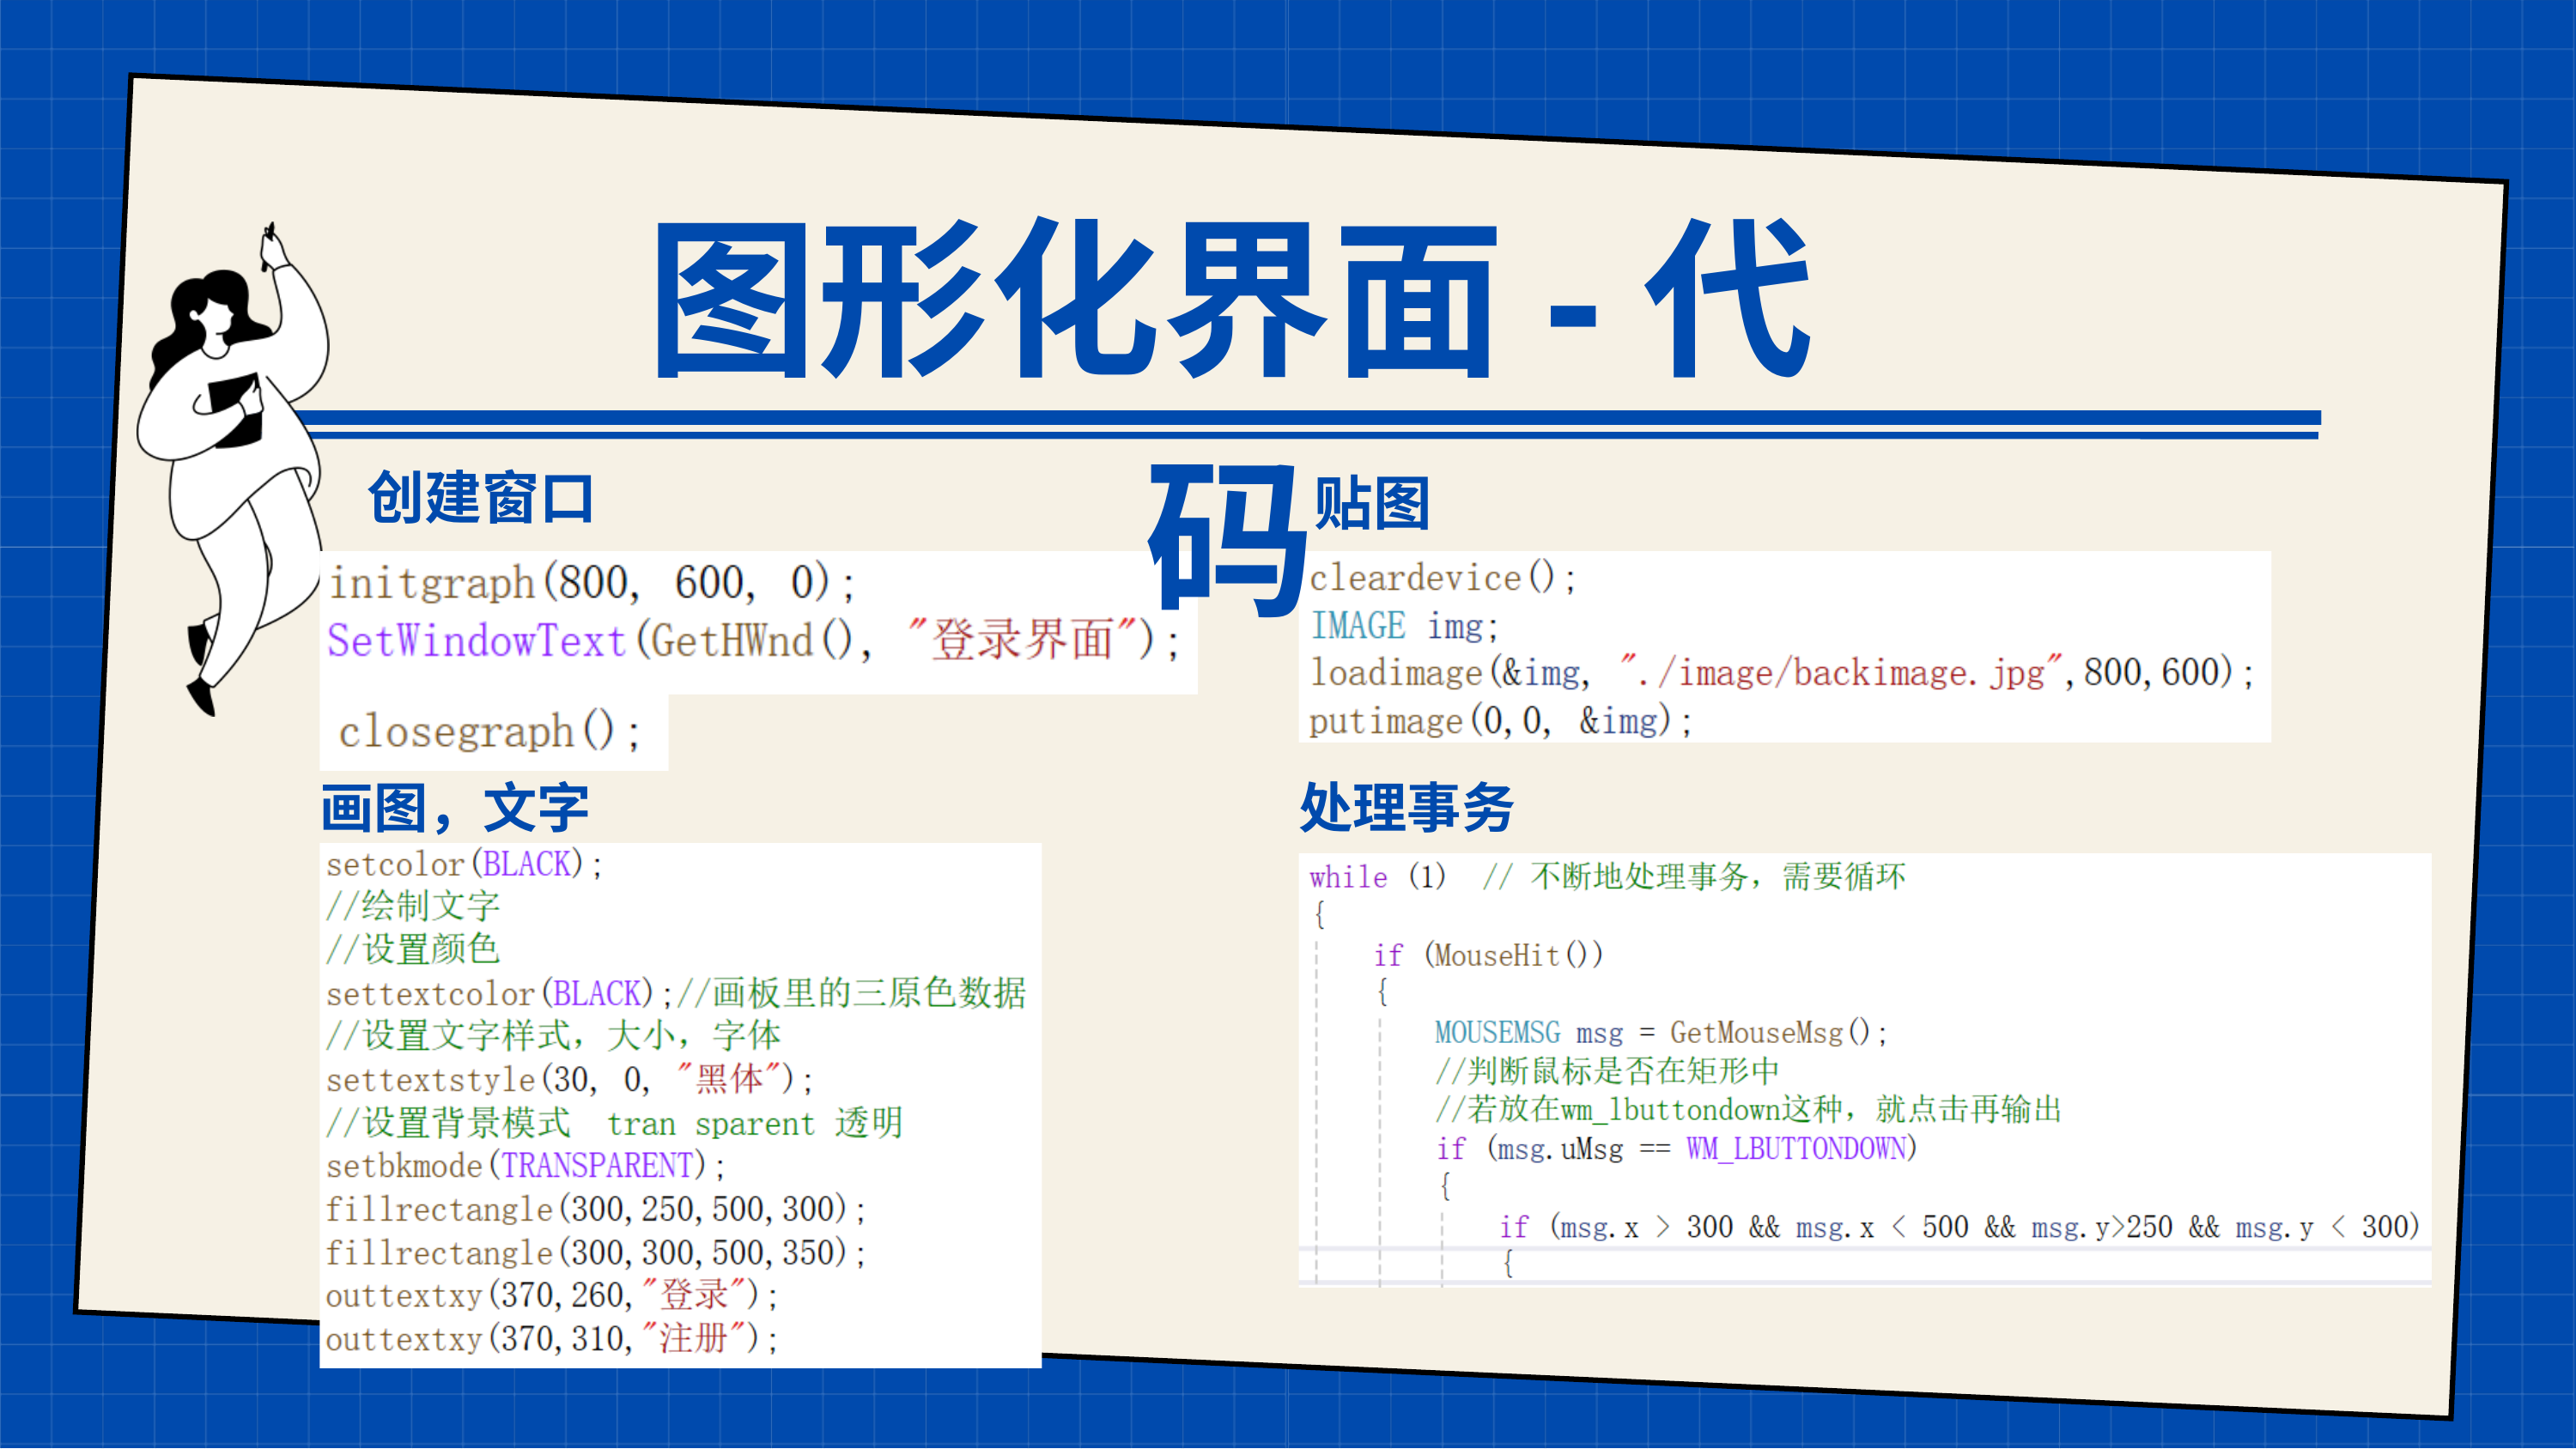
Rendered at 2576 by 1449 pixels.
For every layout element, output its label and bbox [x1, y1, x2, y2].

text_box [233, 411, 2322, 439]
text_box [0, 0, 2576, 1449]
text_box [101, 127, 2481, 1367]
